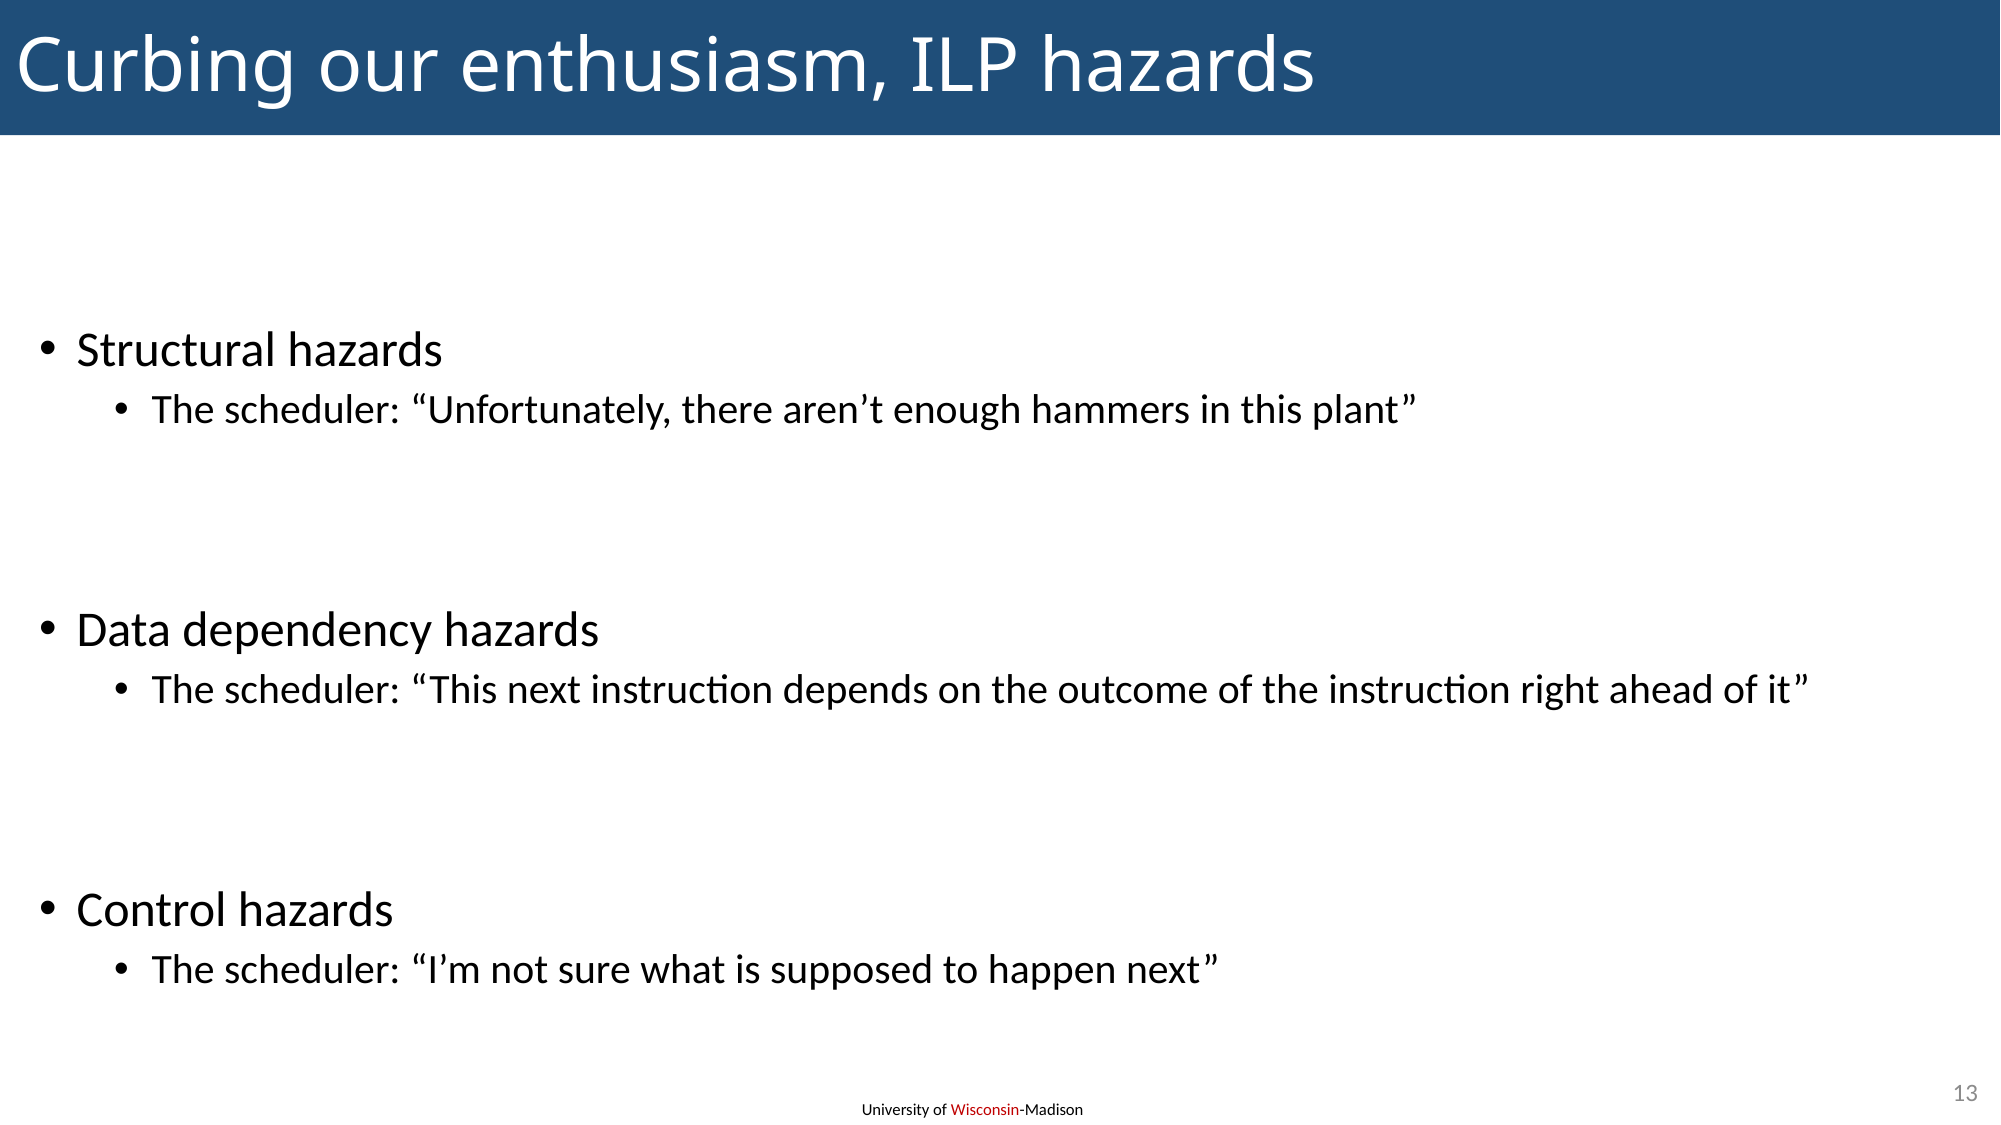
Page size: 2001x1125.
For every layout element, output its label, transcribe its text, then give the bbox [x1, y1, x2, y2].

title Curbing our enthusiasm, ILP hazards [0, 0, 2000, 136]
list Structural hazards The scheduler: “Unfortunately, there aren’t enough hammers in this plant” Data dependency hazards The scheduler: “This next instruction depends on the outcome of the instruction right ahead of it” Control hazards The scheduler: “I’m not sure what is supposed to happen next” [24, 245, 1987, 1055]
slide_number 13 [1879, 1069, 1994, 1114]
